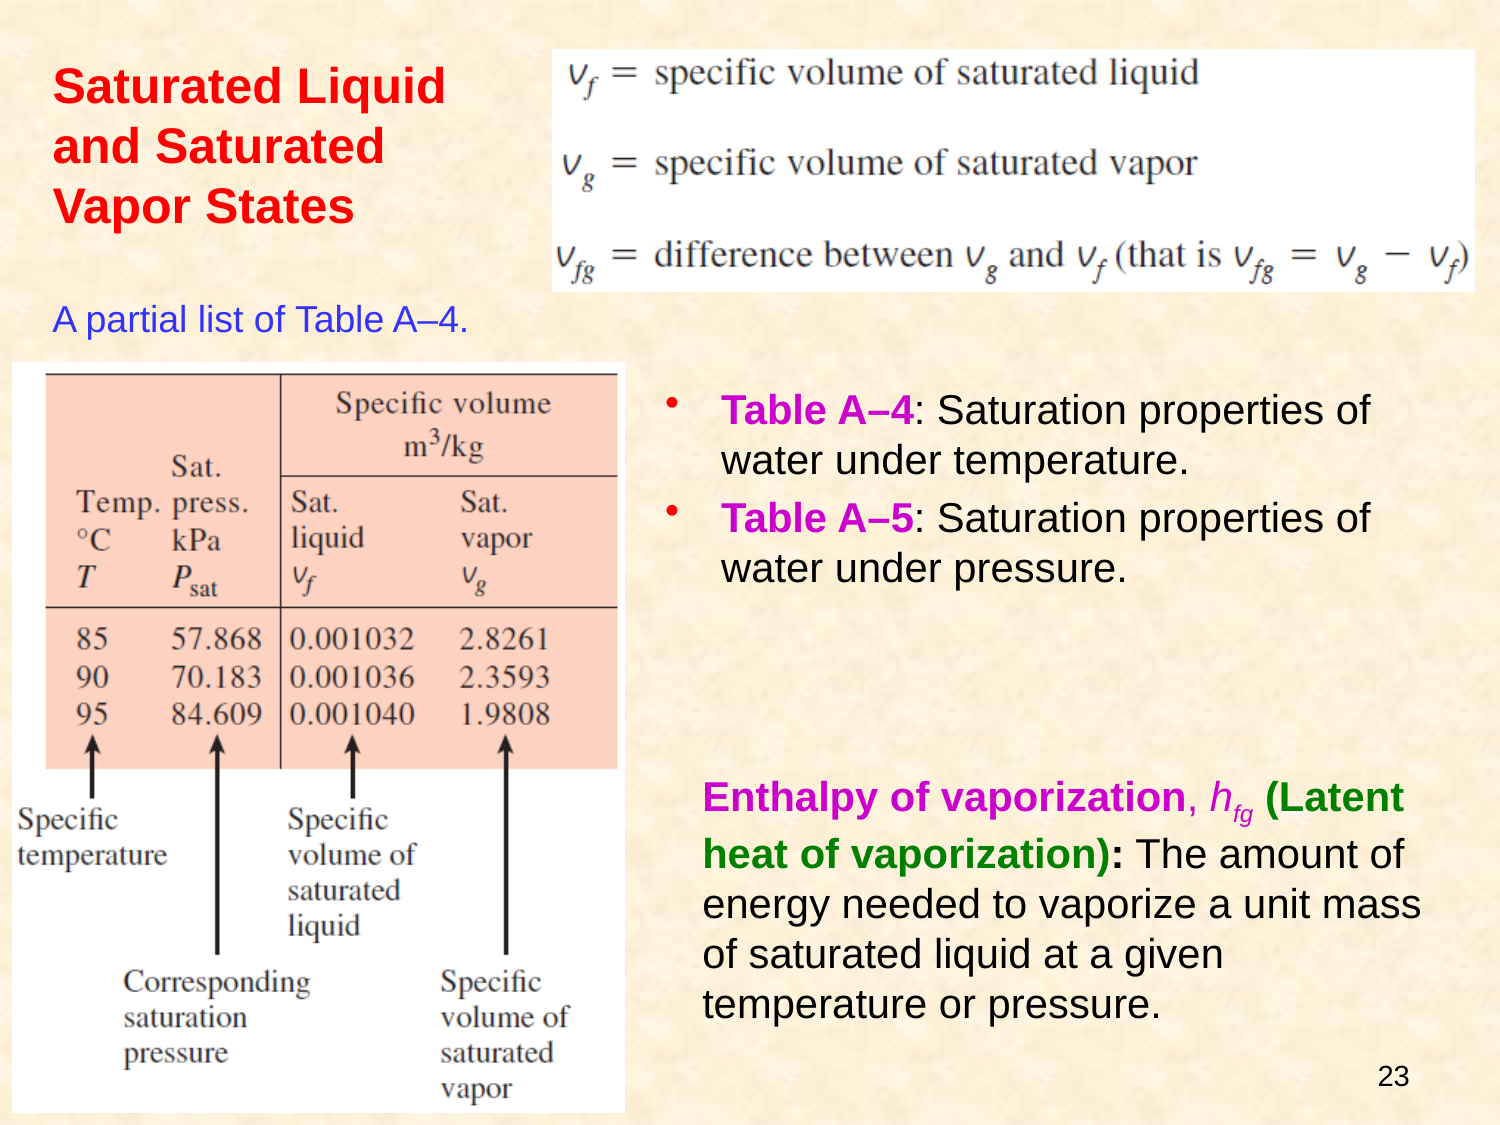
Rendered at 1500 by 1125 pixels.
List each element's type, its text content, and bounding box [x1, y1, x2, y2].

text_box A partial list of Table A–4. [37, 287, 538, 348]
picture [0, 0, 1500, 1125]
list Table A–4: Saturation properties of water under temperature. Table A–5: Saturation properties of water under pressure. [649, 374, 1426, 626]
slide_number 23 [1074, 1049, 1426, 1103]
text_box Enthalpy of vaporization, hfg (Latent heat of vaporization): The amount of energy needed to vaporize a unit mass of saturated liquid at a given temperature or pressure. [687, 762, 1450, 1035]
title Saturated Liquid and Saturated Vapor States [37, 62, 501, 226]
